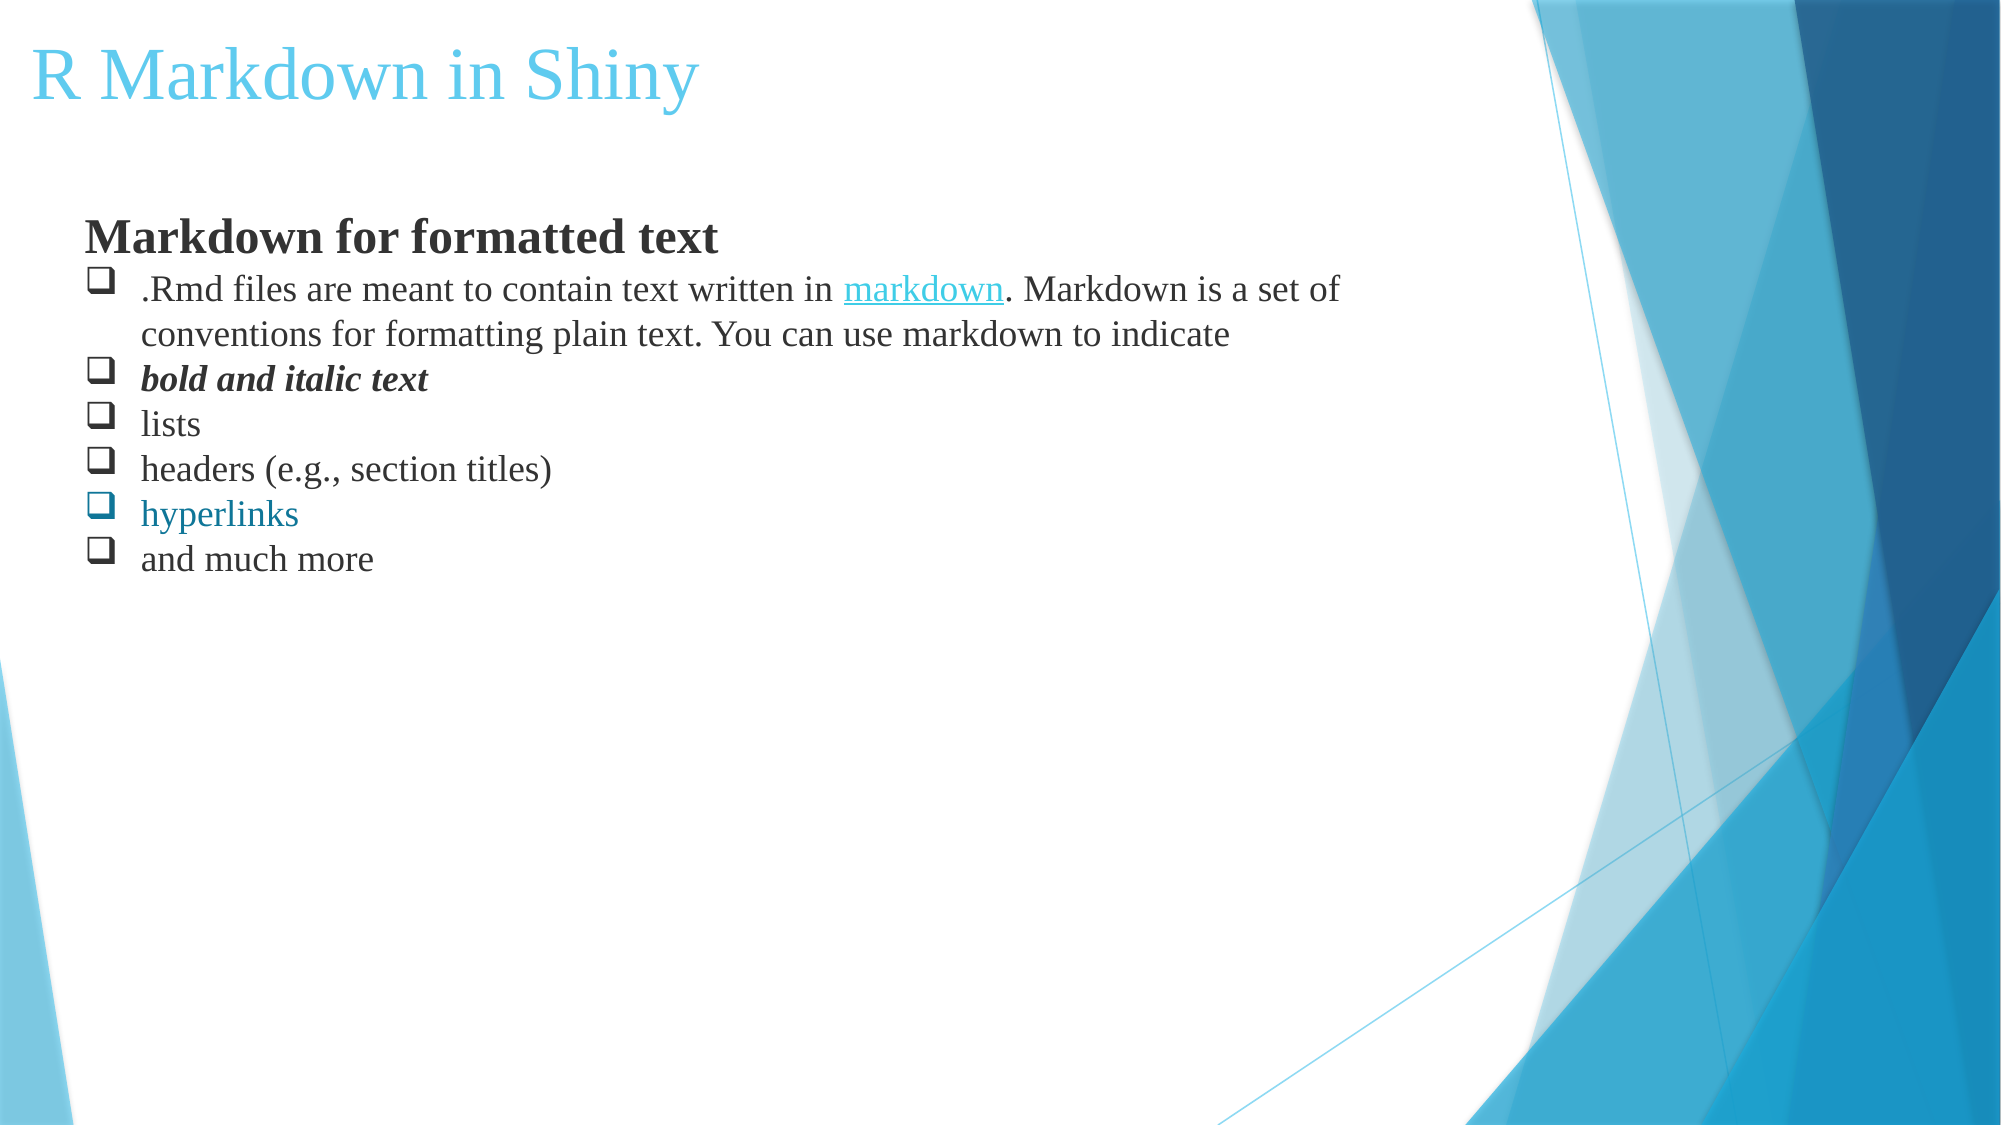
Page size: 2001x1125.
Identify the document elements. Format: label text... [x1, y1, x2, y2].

text_box Markdown for formatted text .Rmd files are meant to contain text written in markdown. Markdown is a set of conventions for formatting plain text. You can use markdown to indicate bold and italic text lists headers (e.g., section titles) hyperlinks and much more [69, 196, 1481, 586]
title R Markdown in Shiny [16, 16, 1427, 129]
